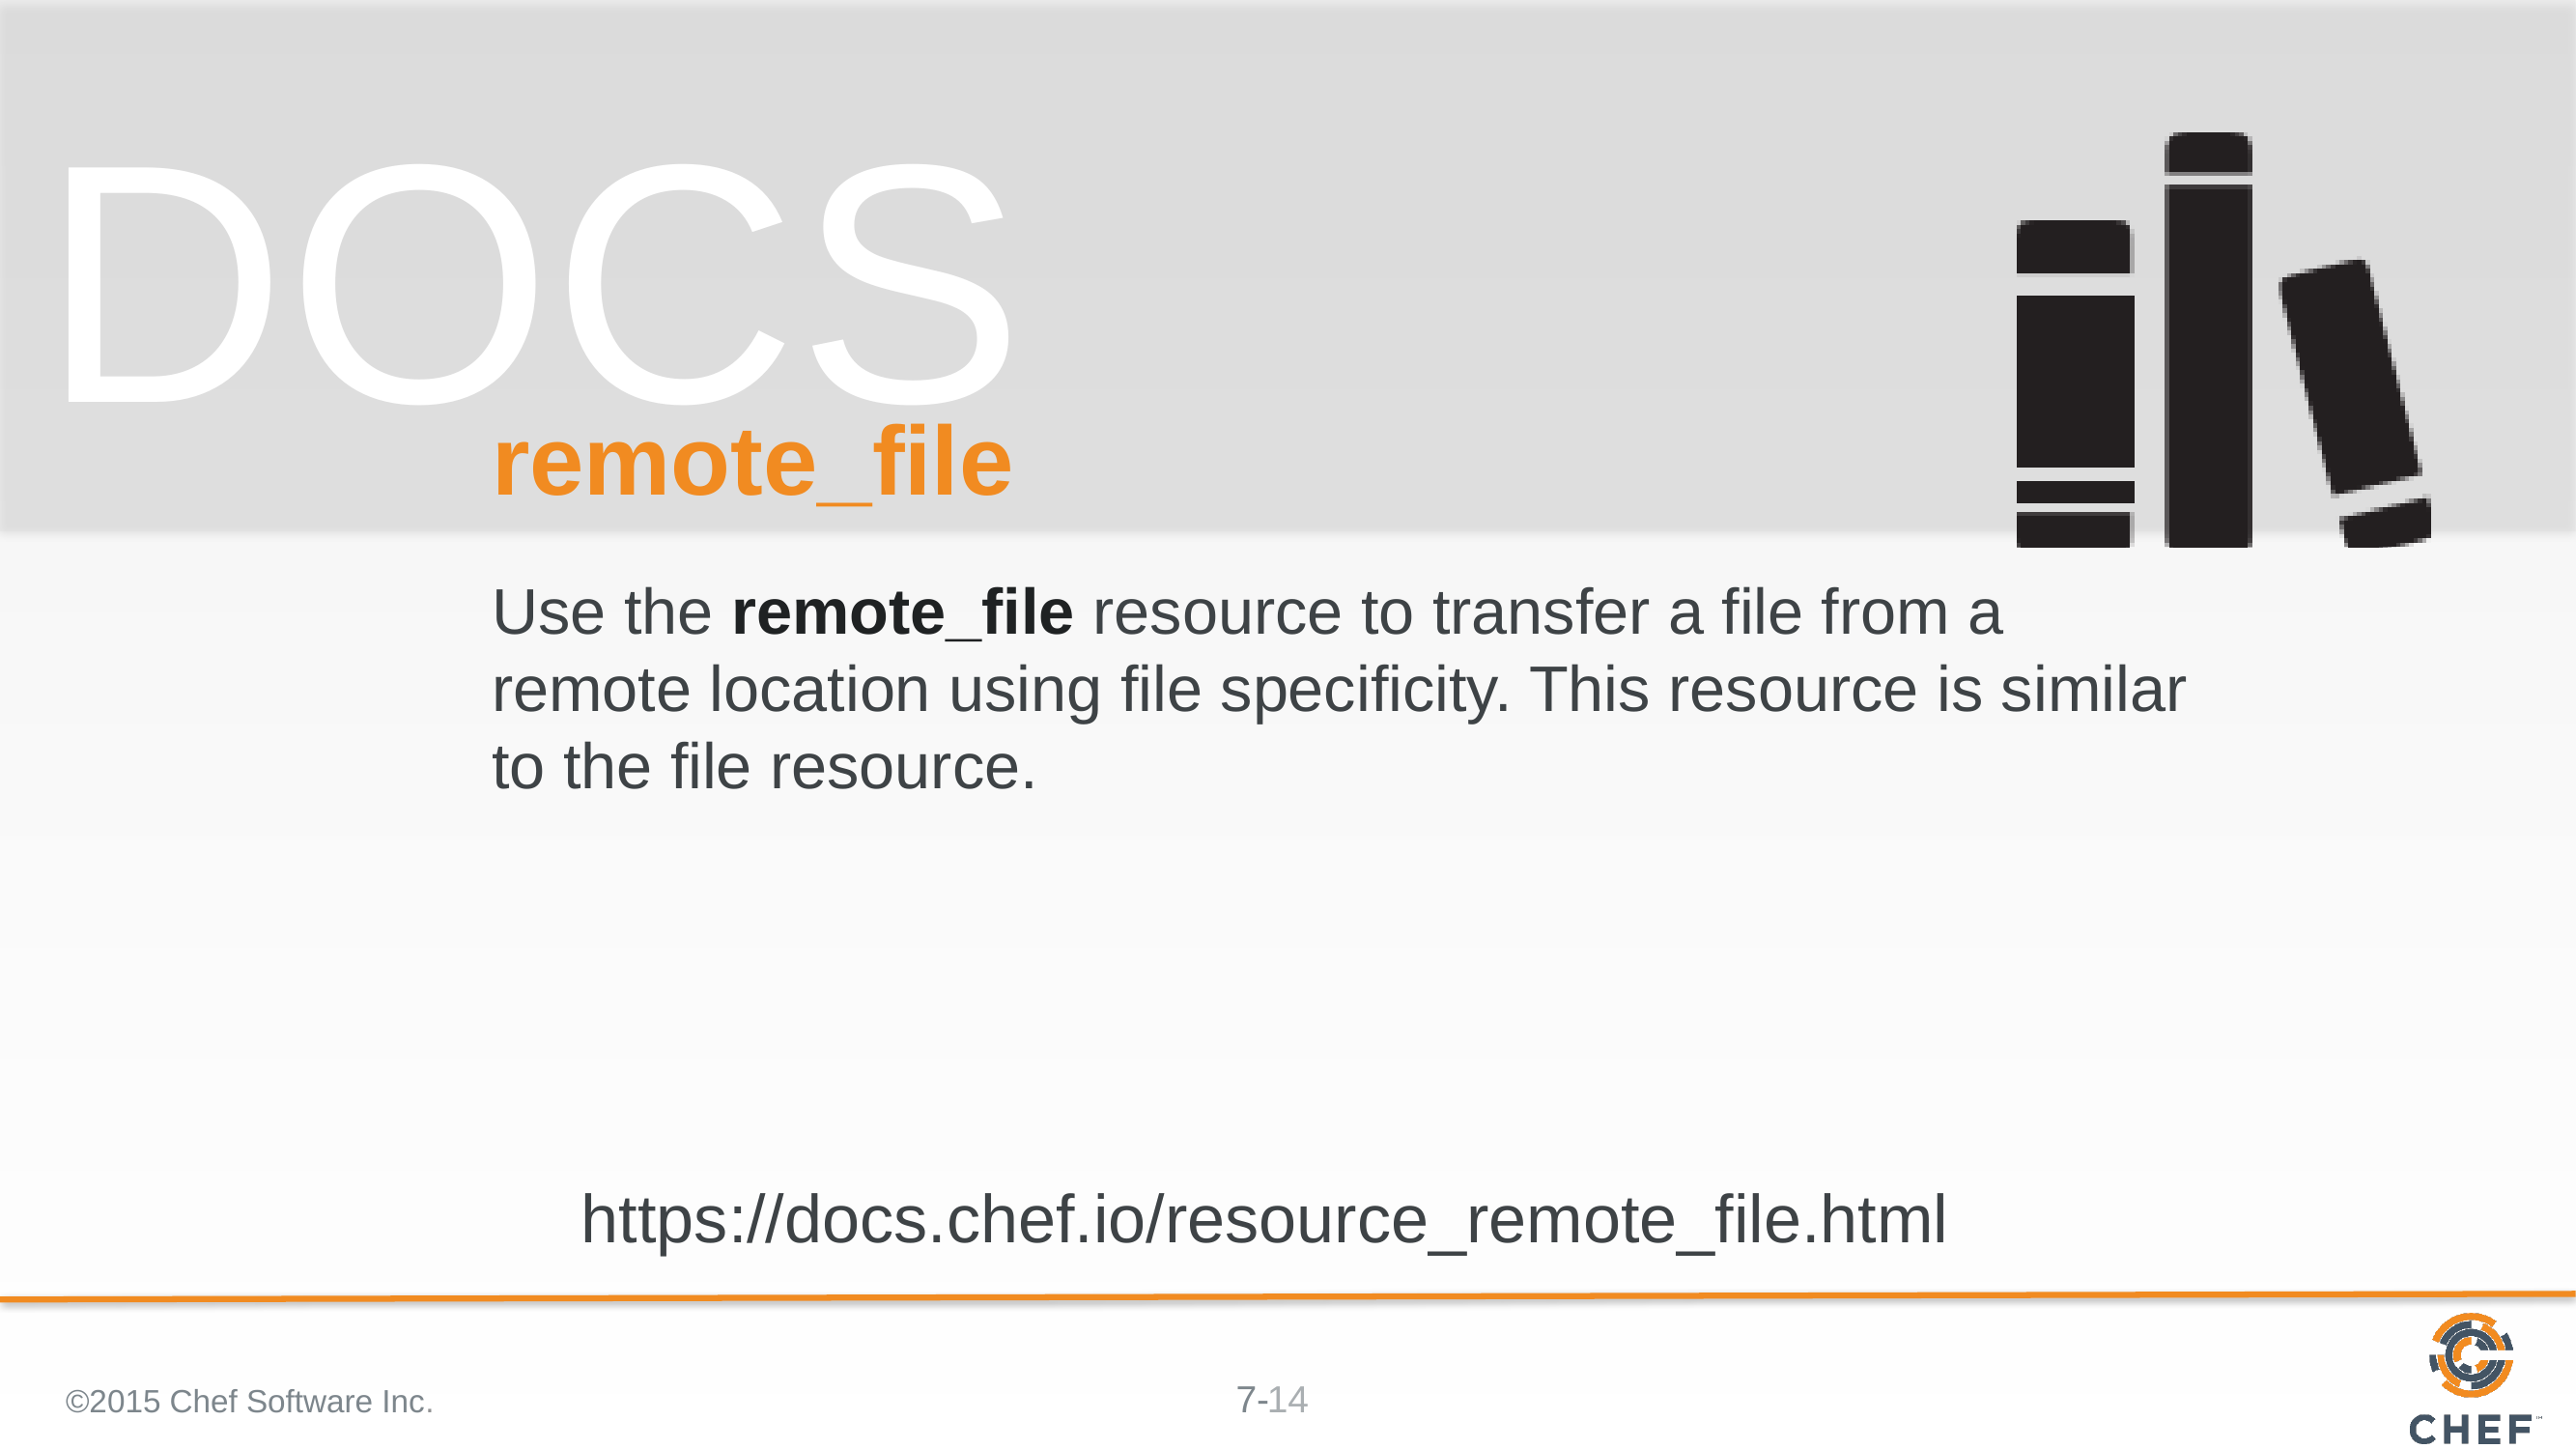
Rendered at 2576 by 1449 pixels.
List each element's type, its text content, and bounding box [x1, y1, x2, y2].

subtitle Use the remote_file resource to transfer a file from a remote location using file specificity. This resource is similar to the file resource. [477, 555, 2217, 1212]
slide_number 14 [998, 1359, 1578, 1437]
footer ©2015 Chef Software Inc. [51, 1359, 952, 1440]
picture [2399, 1297, 2550, 1449]
list https://docs.chef.io/resource_remote_file.html [580, 1175, 1995, 1259]
title remote_file [477, 395, 2217, 531]
